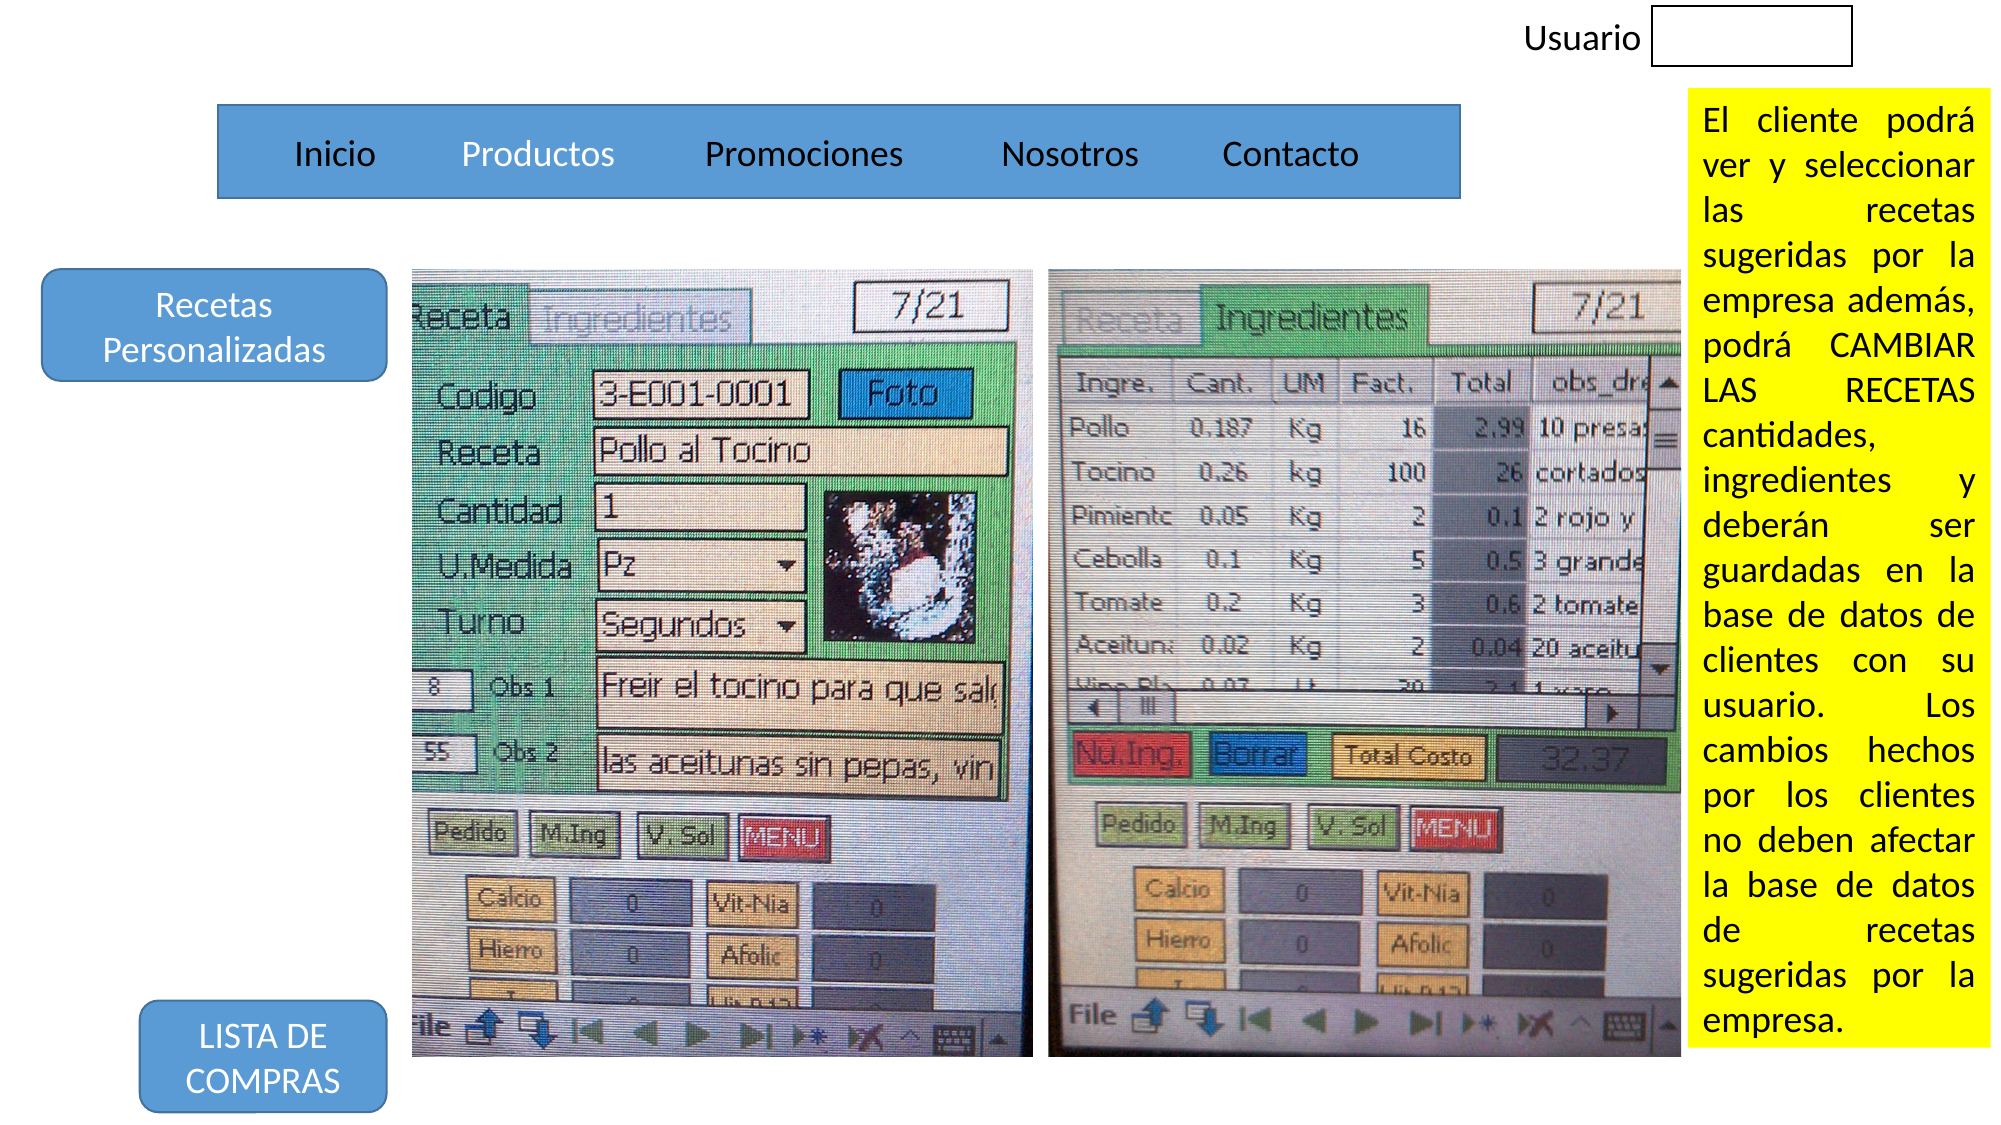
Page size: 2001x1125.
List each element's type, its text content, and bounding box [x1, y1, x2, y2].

text_box Contacto [1191, 121, 1391, 181]
picture [1048, 269, 1682, 1057]
text_box Recetas Personalizadas [40, 268, 388, 382]
picture [412, 269, 1033, 1057]
text_box [1651, 5, 1853, 67]
text_box Productos [438, 121, 639, 181]
text_box Promociones [673, 121, 936, 181]
text_box [217, 104, 1461, 199]
text_box LISTA DE COMPRAS [138, 999, 388, 1114]
text_box Nosotros [970, 121, 1171, 181]
text_box El cliente podrá ver y seleccionar las recetas sugeridas por la empresa además, podrá CAMBIAR LAS RECETAS cantidades, ingredientes y deberán ser guardadas en la base de datos de clientes con su usuario. Los cambios hechos por los clientes no deben afectar la base de datos de recetas sugeridas por la empresa. [1687, 87, 1991, 1048]
text_box Usuario [1482, 5, 1651, 66]
text_box Inicio [232, 121, 438, 181]
